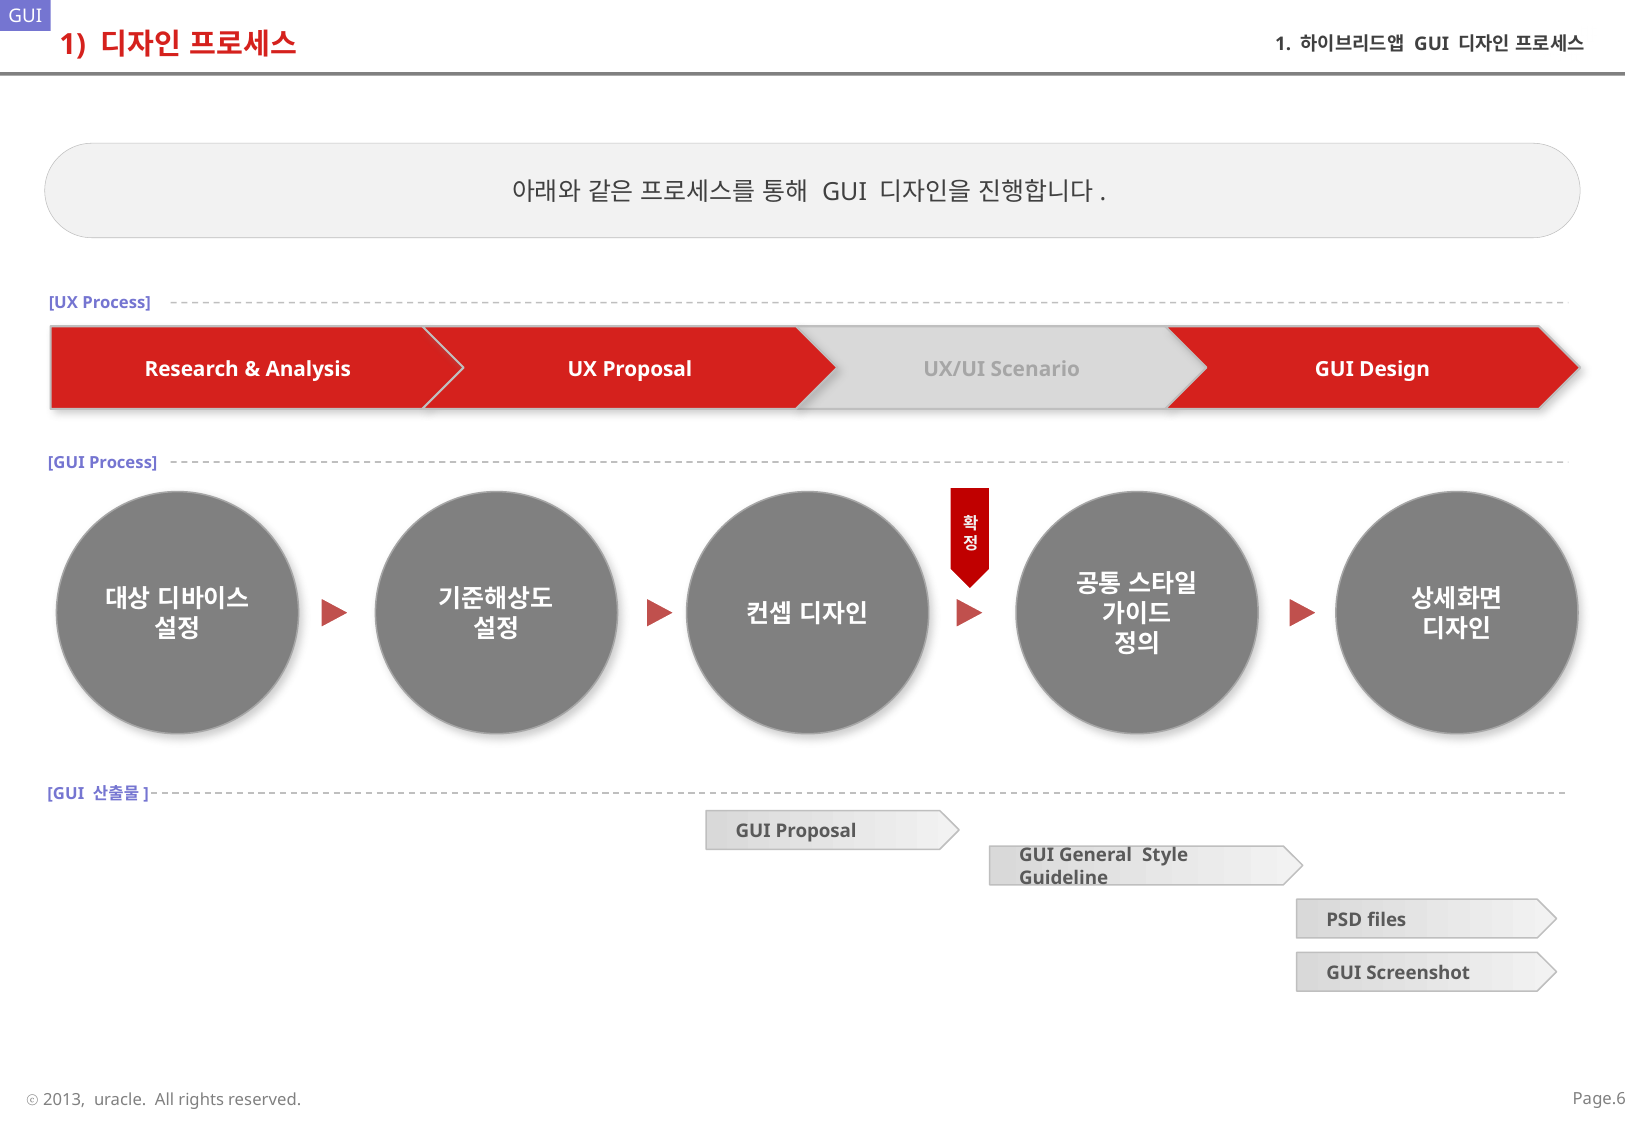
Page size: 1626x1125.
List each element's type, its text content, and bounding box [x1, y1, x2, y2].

text_box UX/UI Scenario [808, 329, 1202, 409]
text_box GUI General Style Guideline [989, 846, 1303, 885]
list 1. 하이브리드앱 GUI 디자인 프로세스 [1032, 23, 1600, 66]
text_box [56, 491, 1579, 734]
text_box UX Proposal [422, 329, 838, 409]
list 아래와 같은 프로세스를 통해 GUI 디자인을 진행합니다. [77, 154, 1548, 226]
text_box PSD files [1296, 899, 1557, 938]
text_box GUI Screenshot [1296, 952, 1557, 992]
text_box GUI Design [1165, 329, 1581, 409]
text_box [49, 444, 1569, 480]
text_box GUI Proposal [706, 819, 960, 850]
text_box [49, 284, 1569, 321]
text_box Research & Analysis [50, 328, 459, 409]
title 1) 디자인 프로세스 [44, 11, 1595, 74]
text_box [49, 774, 1569, 811]
